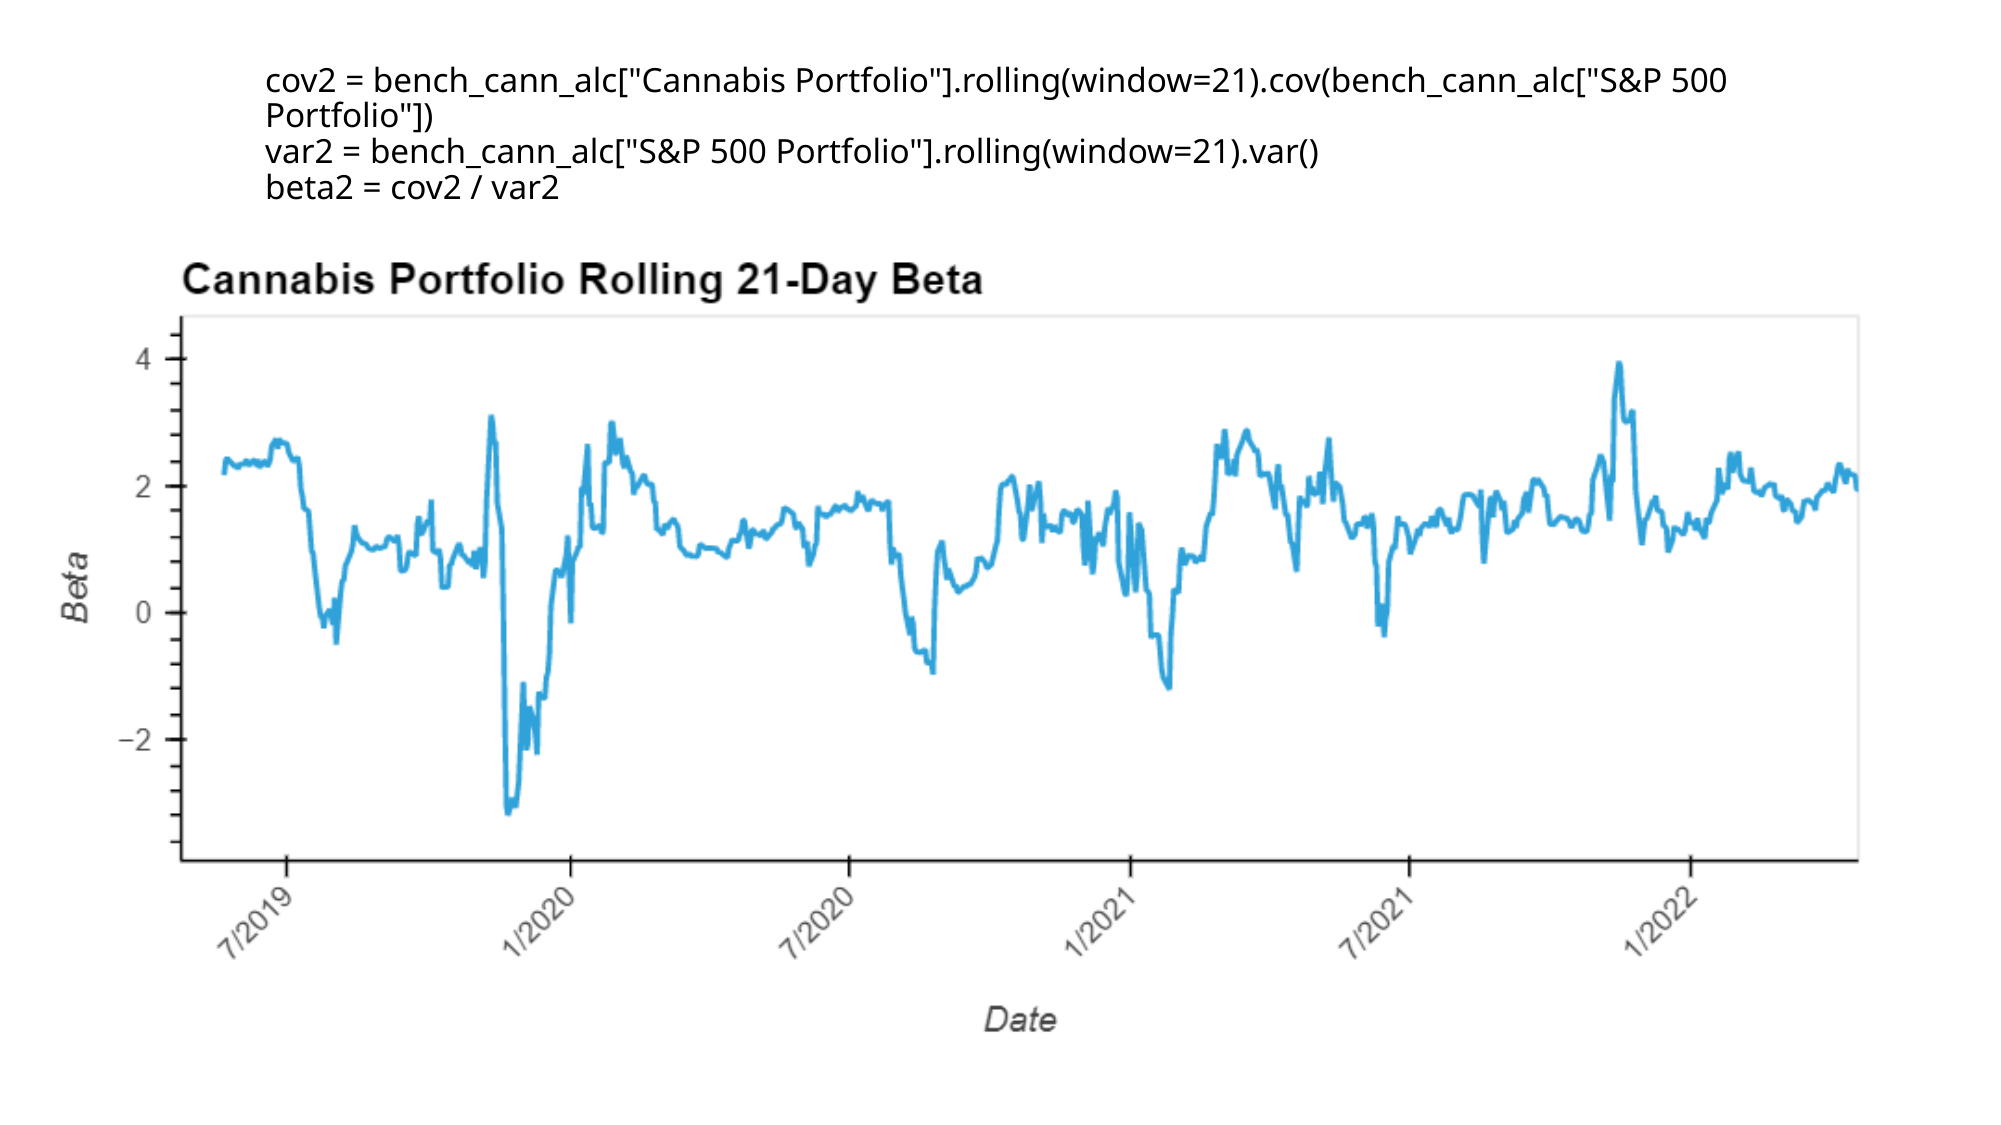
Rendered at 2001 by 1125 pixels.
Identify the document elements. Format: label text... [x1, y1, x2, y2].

picture [44, 237, 1938, 1045]
title cov2 = bench_cann_alc["Cannabis Portfolio"].rolling(window=21).cov(bench_cann_alc["S&P 500 Portfolio"]) var2 = bench_cann_alc["S&P 500 Portfolio"].rolling(window=21).var() beta2 = cov2 / var2 [257, 31, 1757, 215]
